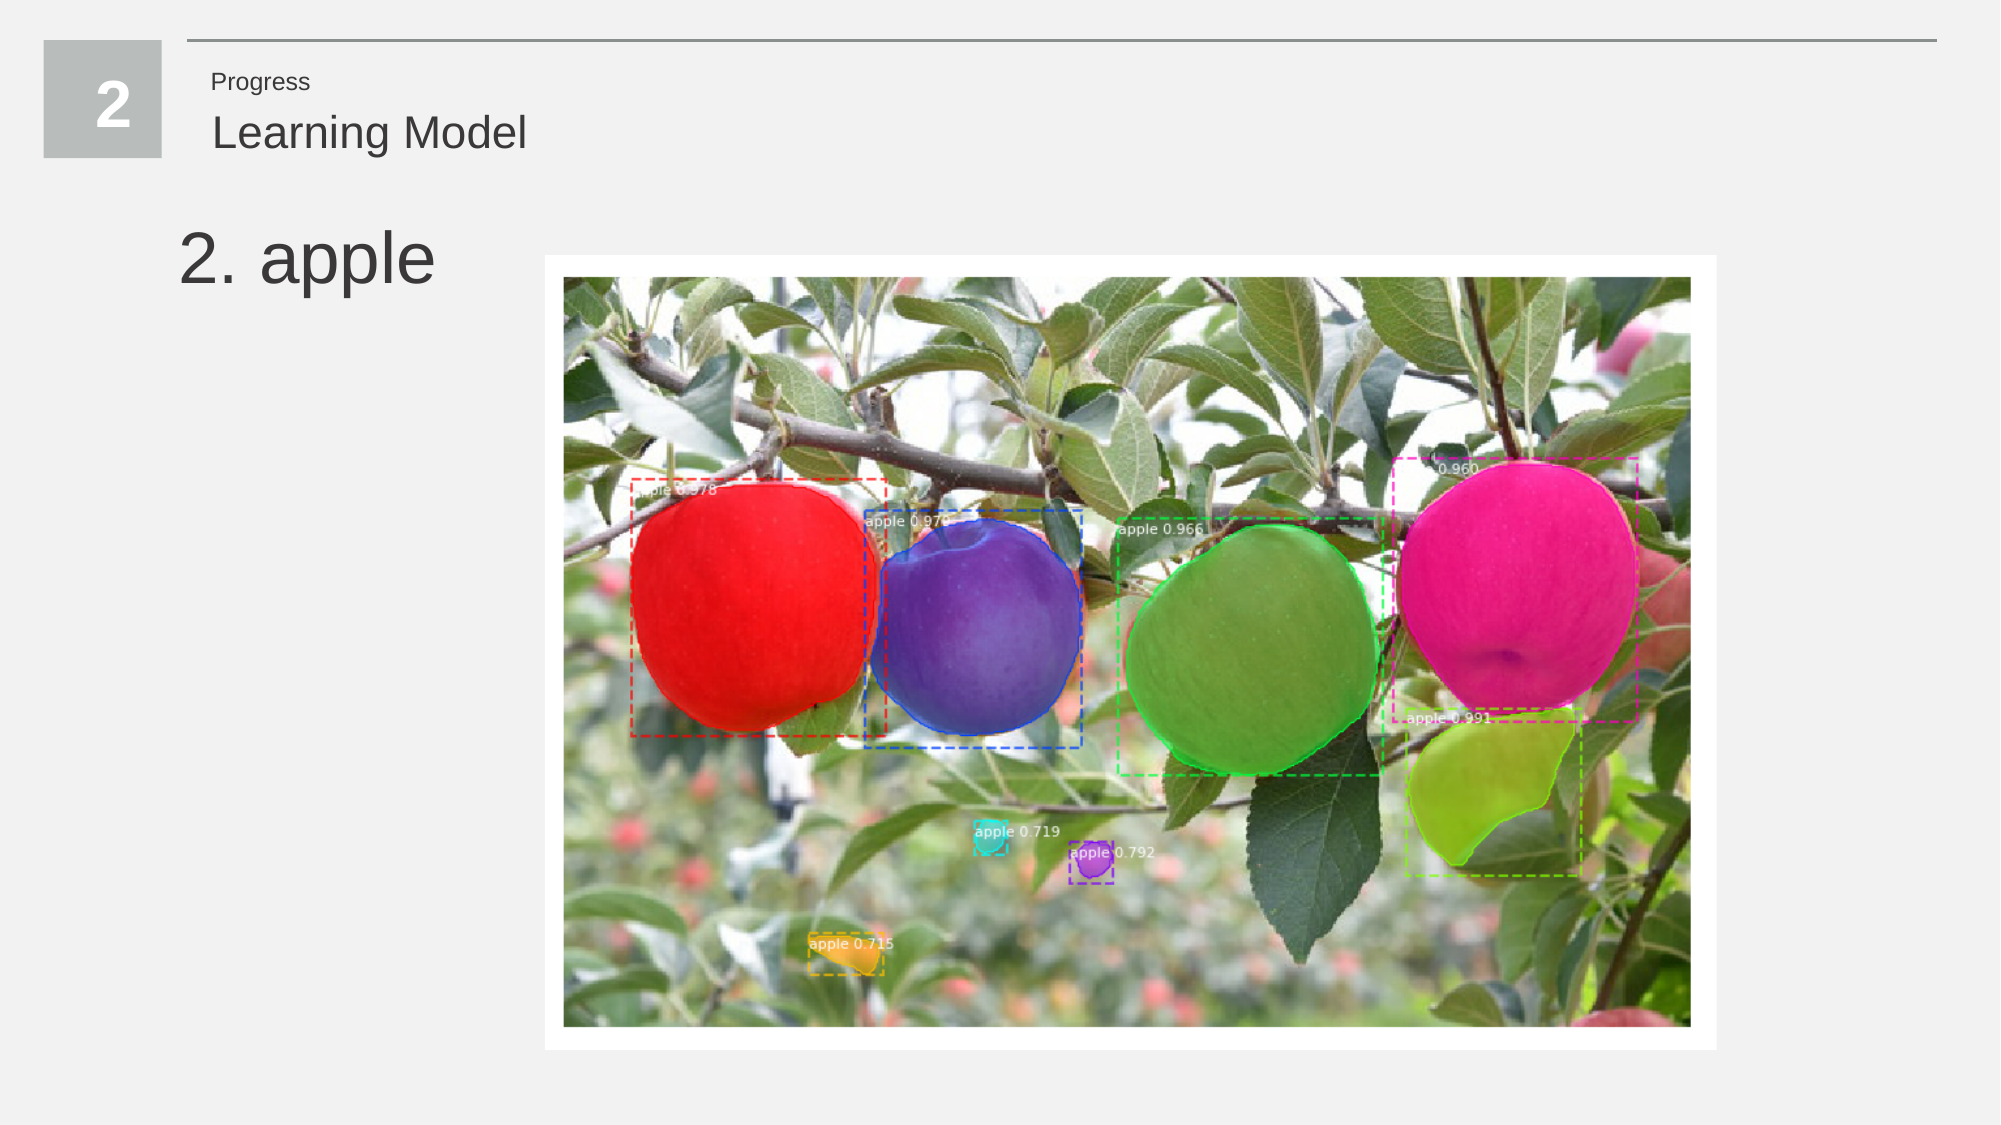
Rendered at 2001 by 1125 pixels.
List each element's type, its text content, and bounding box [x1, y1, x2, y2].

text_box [194, 57, 545, 167]
text_box 2. apple [163, 203, 453, 306]
text_box [42, 39, 163, 159]
picture [544, 255, 1717, 1050]
text_box 2 [80, 52, 123, 148]
